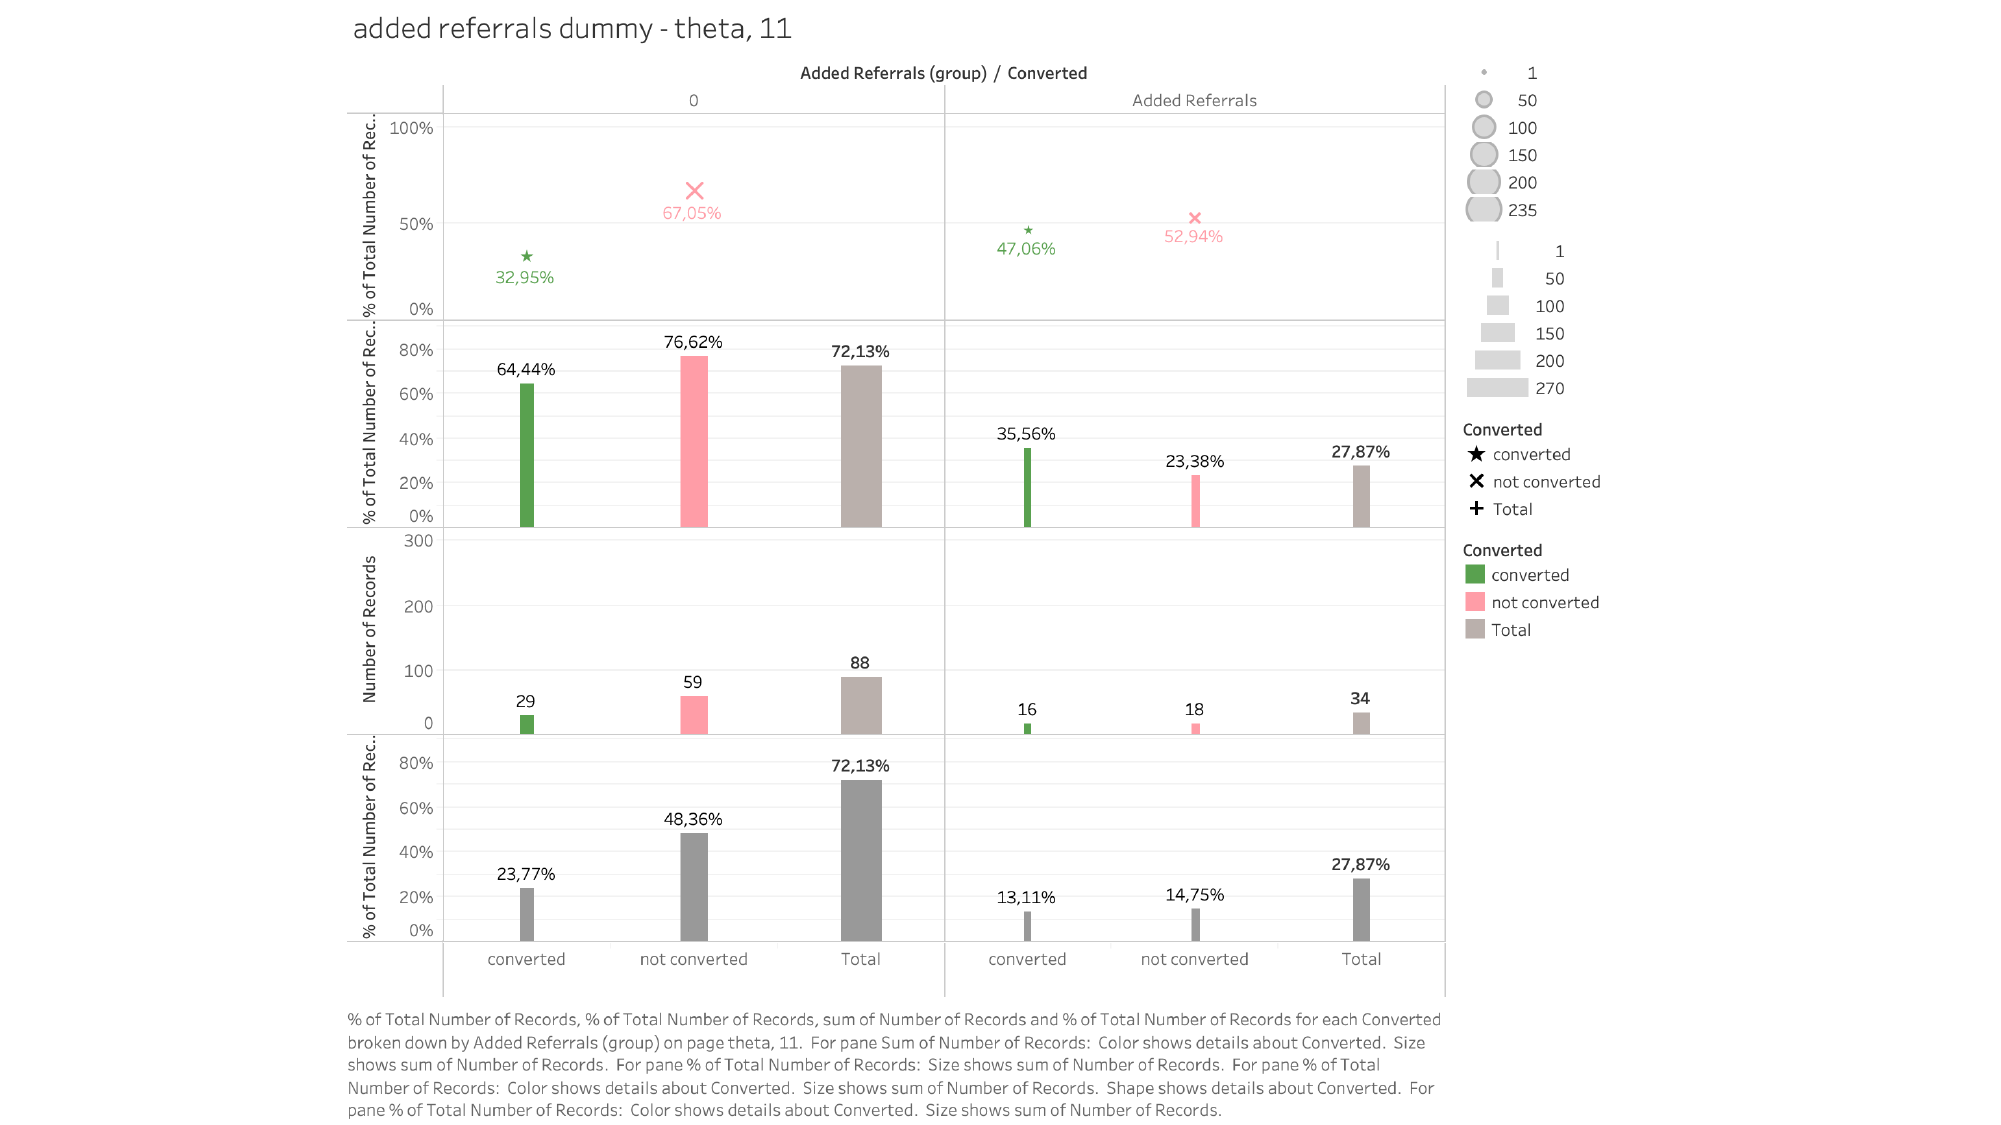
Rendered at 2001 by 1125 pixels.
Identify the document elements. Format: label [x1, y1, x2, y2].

picture [347, 0, 1653, 1125]
